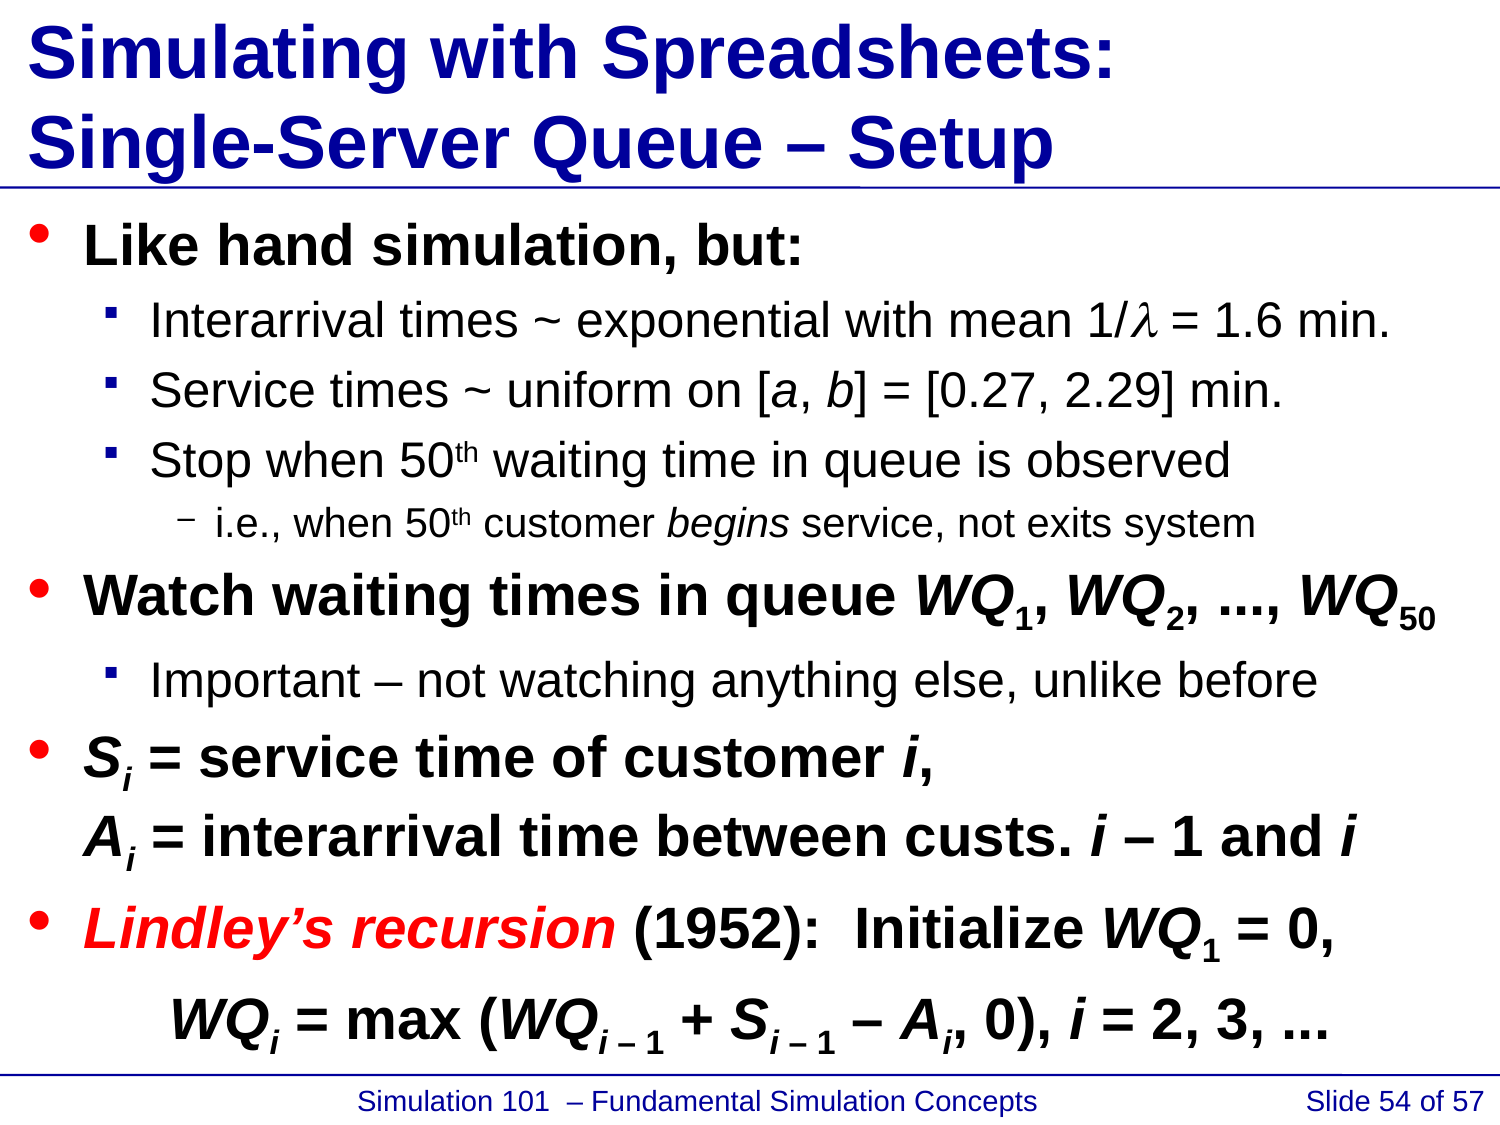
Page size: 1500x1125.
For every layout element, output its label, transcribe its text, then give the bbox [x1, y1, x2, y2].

slide_number Slide 54 of 57 [1249, 1074, 1500, 1125]
list Like hand simulation, but: Interarrival times ~ exponential with mean 1/l = 1.6 min. Service times ~ uniform on [a, b] = [0.27, 2.29] min. Stop when 50th waiting time in queue is observed i.e., when 50th customer begins service, not exits system Watch waiting times in queue WQ1, WQ2, ..., WQ50 Important – not watching anything else, unlike before Si = service time of customer i, Ai = interarrival time between custs. i – 1 and i Lindley’s recursion (1952): Initialize WQ1 = 0, WQi = max (WQi – 1 + Si – 1 – Ai, 0), i = 2, 3, ... [12, 200, 1488, 1063]
slide_number [37, 1074, 488, 1125]
title Simulating with Spreadsheets: Single-Server Queue – Setup [12, 12, 1488, 175]
footer Simulation 101 – Fundamental Simulation Concepts [488, 1074, 1088, 1125]
